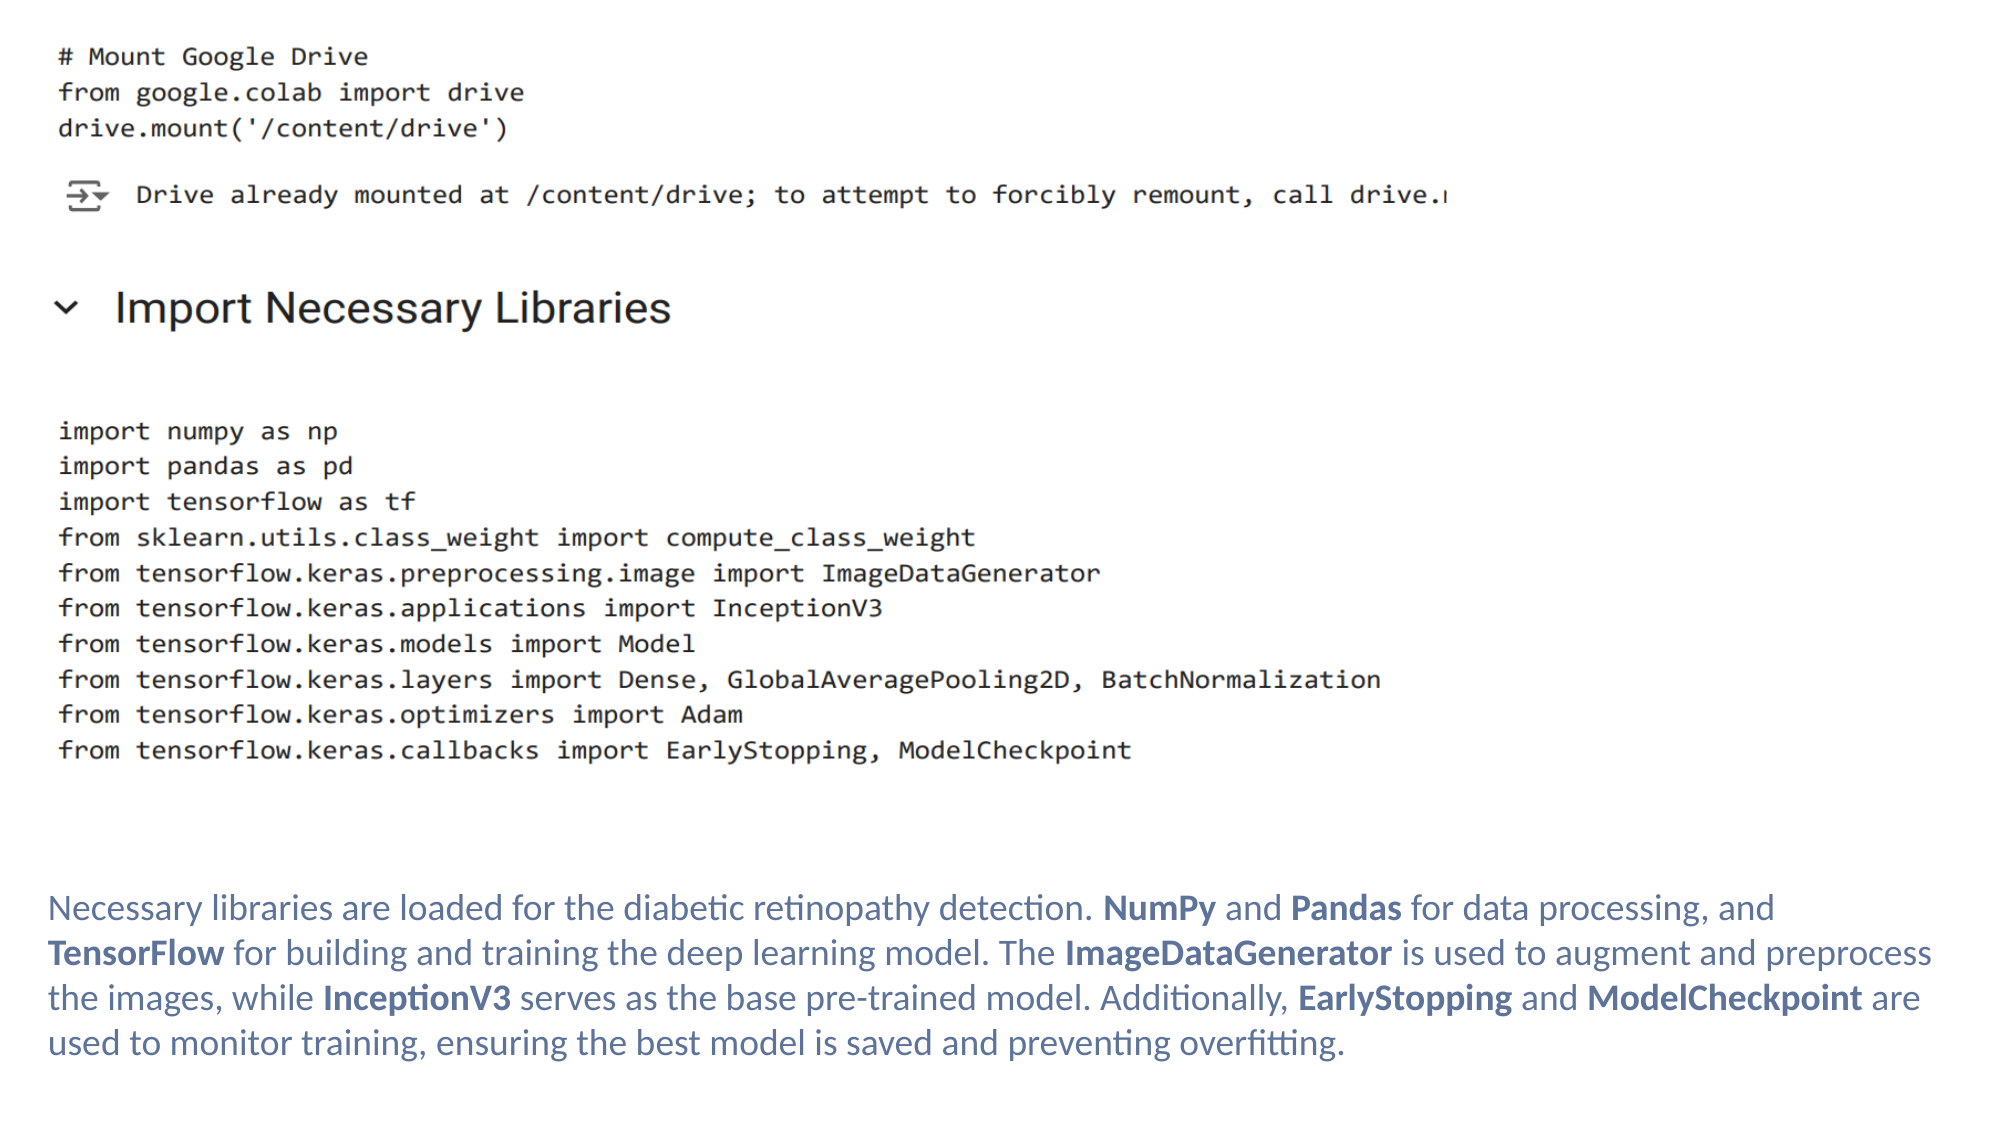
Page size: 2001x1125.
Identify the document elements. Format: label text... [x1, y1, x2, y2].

picture [0, 16, 1447, 784]
text_box Necessary libraries are loaded for the diabetic retinopathy detection. NumPy and Pandas for data processing, and TensorFlow for building and training the deep learning model. The ImageDataGenerator is used to augment and preprocess the images, while InceptionV3 serves as the base pre-trained model. Additionally, EarlyStopping and ModelCheckpoint are used to monitor training, ensuring the best model is saved and preventing overfitting. [33, 875, 1967, 1070]
